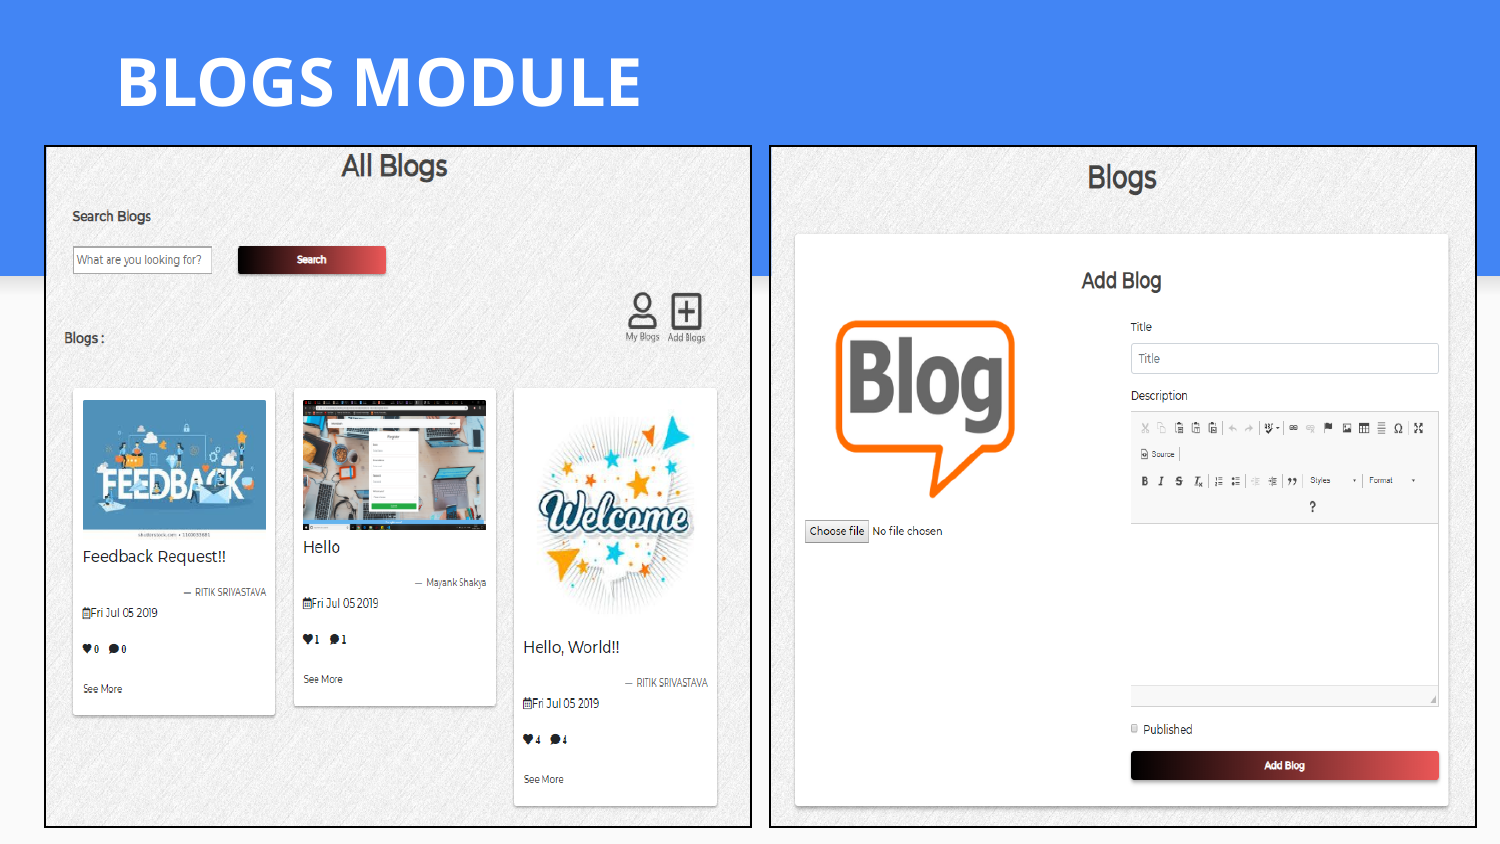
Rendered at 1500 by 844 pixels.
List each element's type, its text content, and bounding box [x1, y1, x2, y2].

picture [771, 146, 1476, 826]
title BLOGS MODULE [100, 9, 1450, 136]
picture [46, 146, 751, 826]
